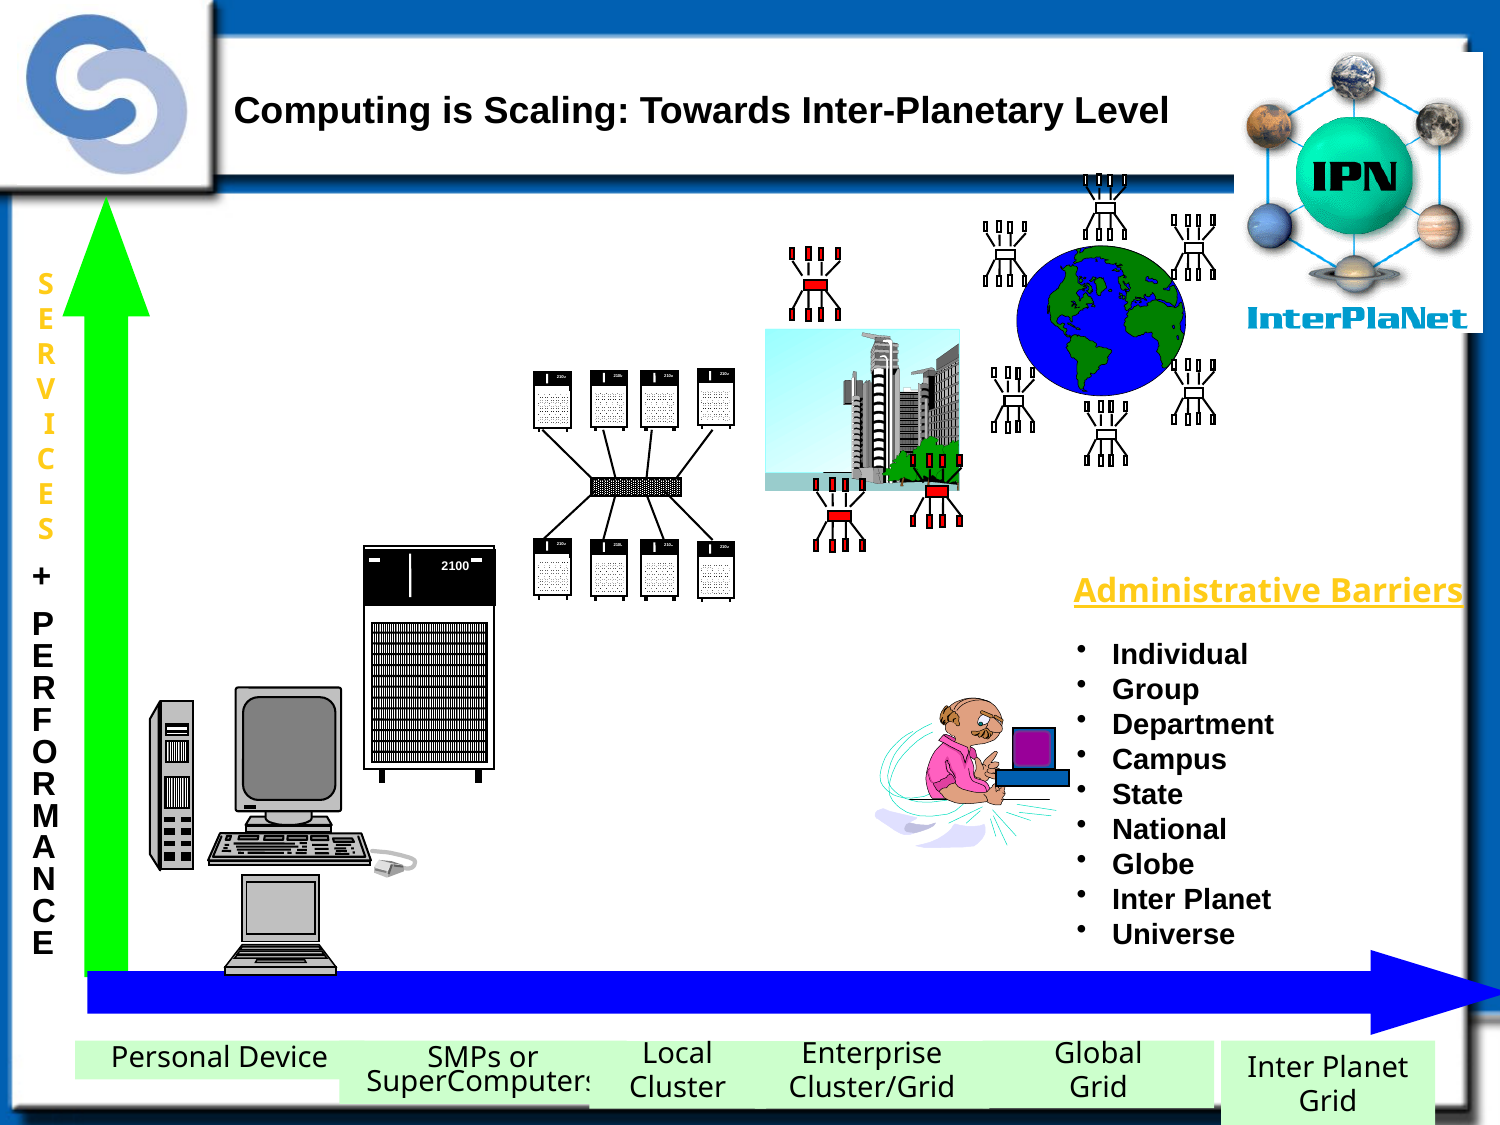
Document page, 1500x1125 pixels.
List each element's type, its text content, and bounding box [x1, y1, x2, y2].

text_box S E R V I C E S + PERFORMANCE [16, 258, 75, 969]
text_box Personal Device [75, 1040, 339, 1080]
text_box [149, 687, 416, 879]
text_box SMPs or SuperComputers [339, 1040, 627, 1104]
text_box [995, 727, 1070, 786]
text_box Administrative Barriers [1059, 562, 1479, 617]
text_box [789, 247, 841, 321]
text_box Inter Planet Grid [1221, 1040, 1436, 1125]
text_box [363, 545, 496, 783]
text_box [87, 949, 1500, 1035]
text_box Local Cluster [589, 1041, 754, 1109]
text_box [983, 174, 1215, 467]
text_box [75, 228, 150, 978]
picture [119, 0, 1500, 989]
text_box [242, 886, 320, 942]
text_box Global Grid [982, 1040, 1215, 1109]
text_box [874, 697, 1057, 849]
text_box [813, 478, 865, 553]
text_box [534, 368, 735, 602]
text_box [910, 453, 962, 528]
text_box Individual Group Department Campus State National Globe Inter Planet Universe [1062, 628, 1289, 958]
text_box [225, 944, 336, 976]
picture [0, 0, 1500, 1125]
text_box [82, 89, 1229, 224]
text_box Enterprise Cluster/Grid [754, 1041, 990, 1109]
title Computing is Scaling: Towards Inter-Planetary Level [218, 0, 1406, 138]
